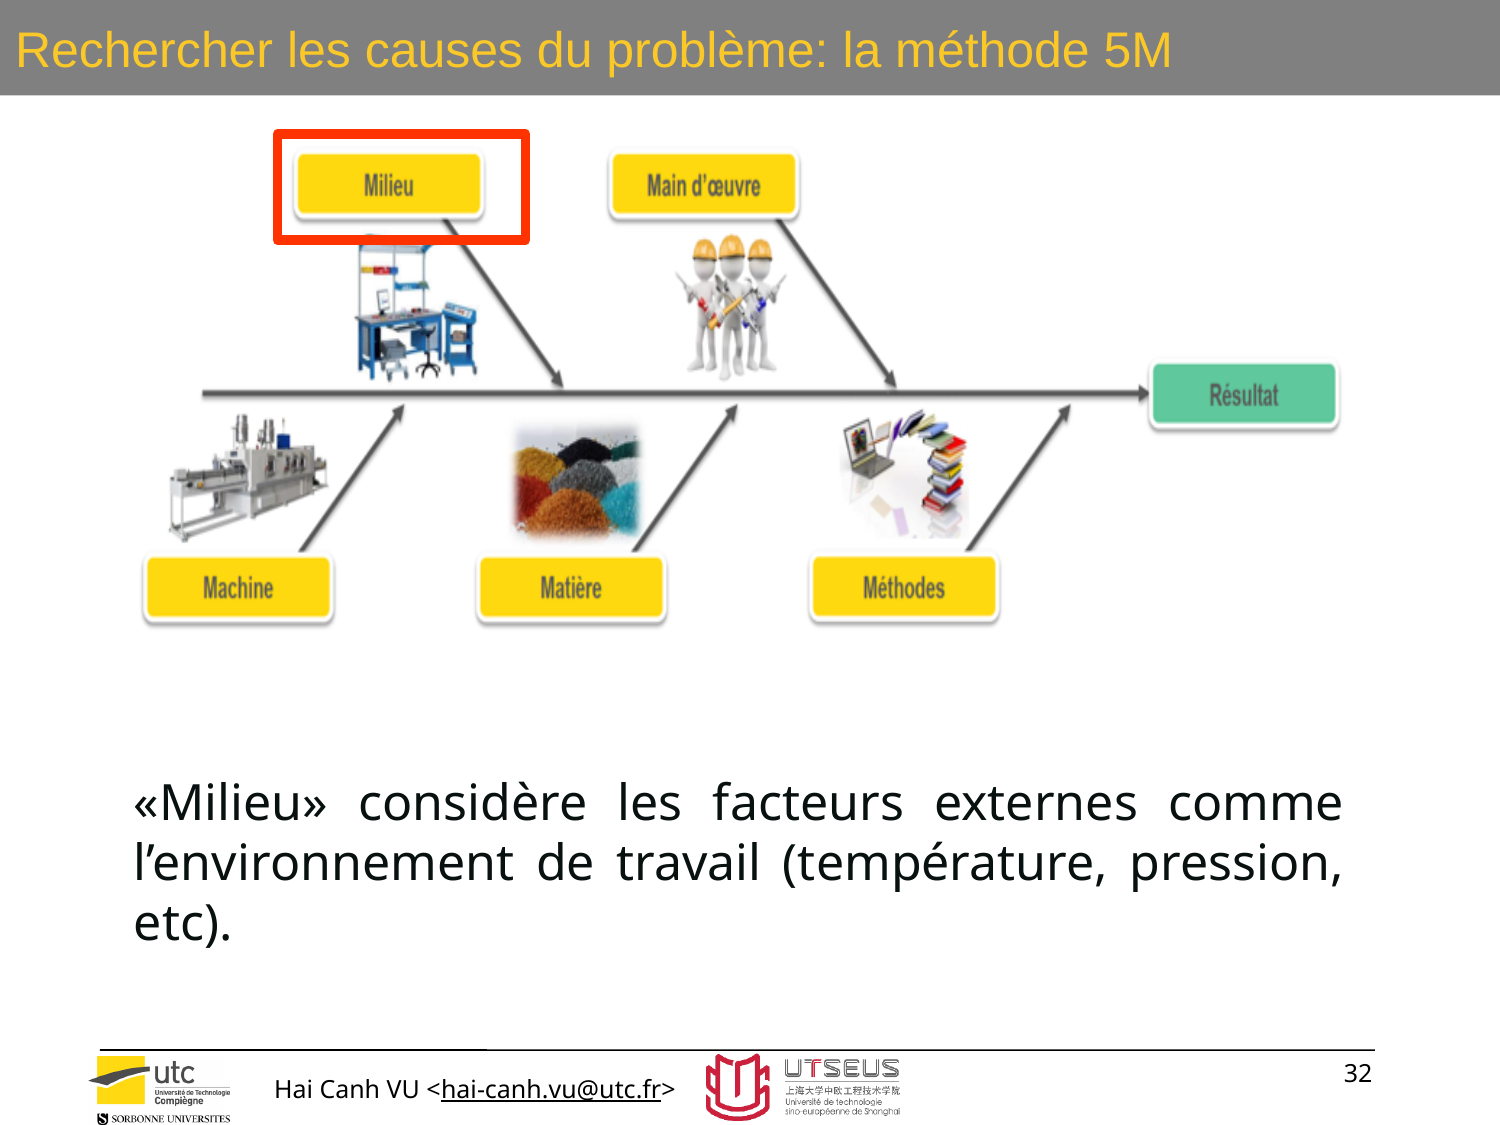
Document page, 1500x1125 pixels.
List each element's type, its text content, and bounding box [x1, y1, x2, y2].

picture [702, 1047, 903, 1125]
picture [123, 133, 1365, 646]
text_box «Milieu» considère les facteurs externes comme l’environnement de travail (température, pression, etc). [119, 763, 1360, 958]
picture [88, 1056, 230, 1125]
title Rechercher les causes du problème: la méthode 5M [0, 0, 1500, 96]
slide_number 32 [1074, 1049, 1388, 1125]
